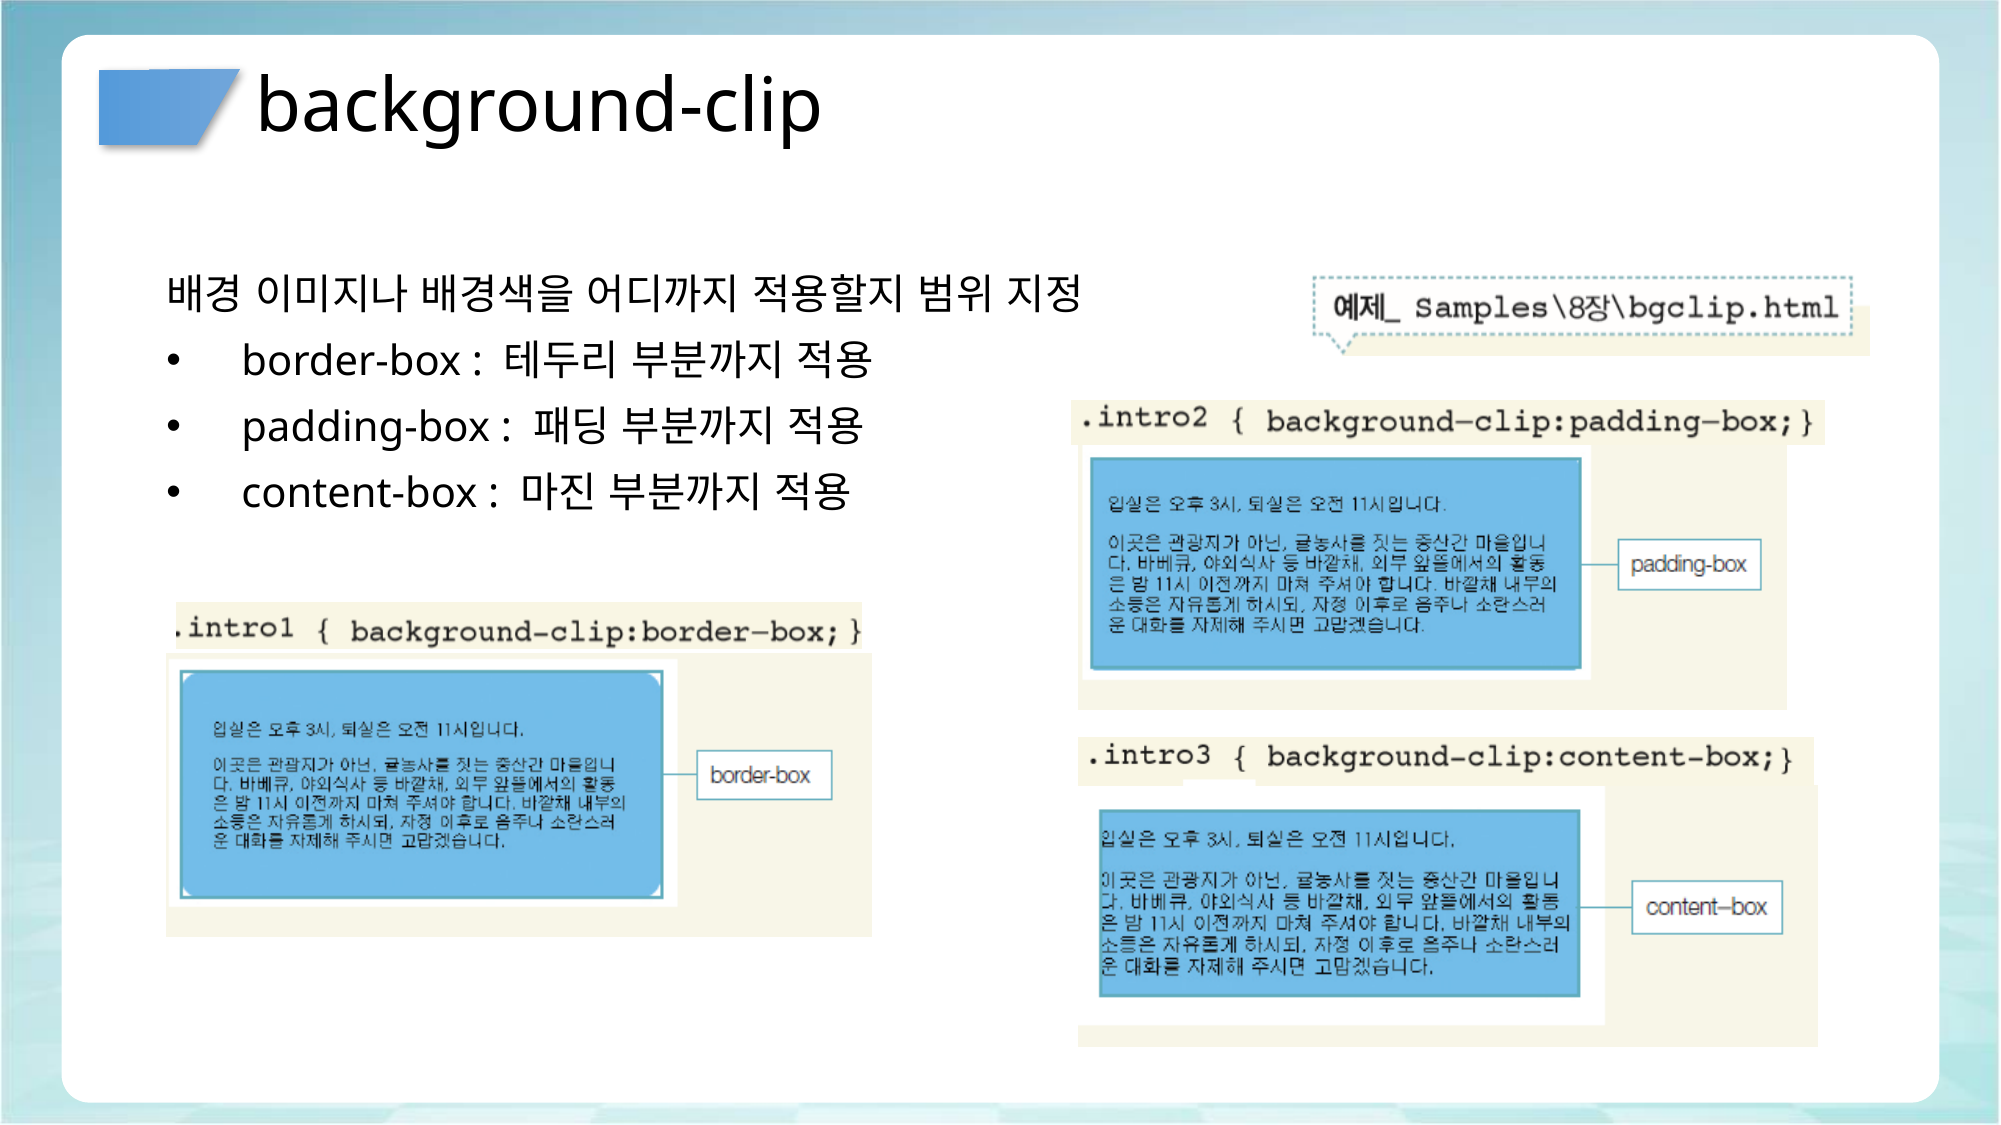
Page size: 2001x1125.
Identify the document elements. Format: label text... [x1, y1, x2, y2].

title background-clip [240, 49, 1809, 165]
text_box 배경 이미지나 배경색을 어디까지 적용할지 범위 지정 border-box : 테두리 부분까지 적용 padding-box : 패딩 부분까지 적용 content-box : 마진 부분까지 적용 [151, 266, 1897, 986]
picture [0, 0, 2001, 1125]
